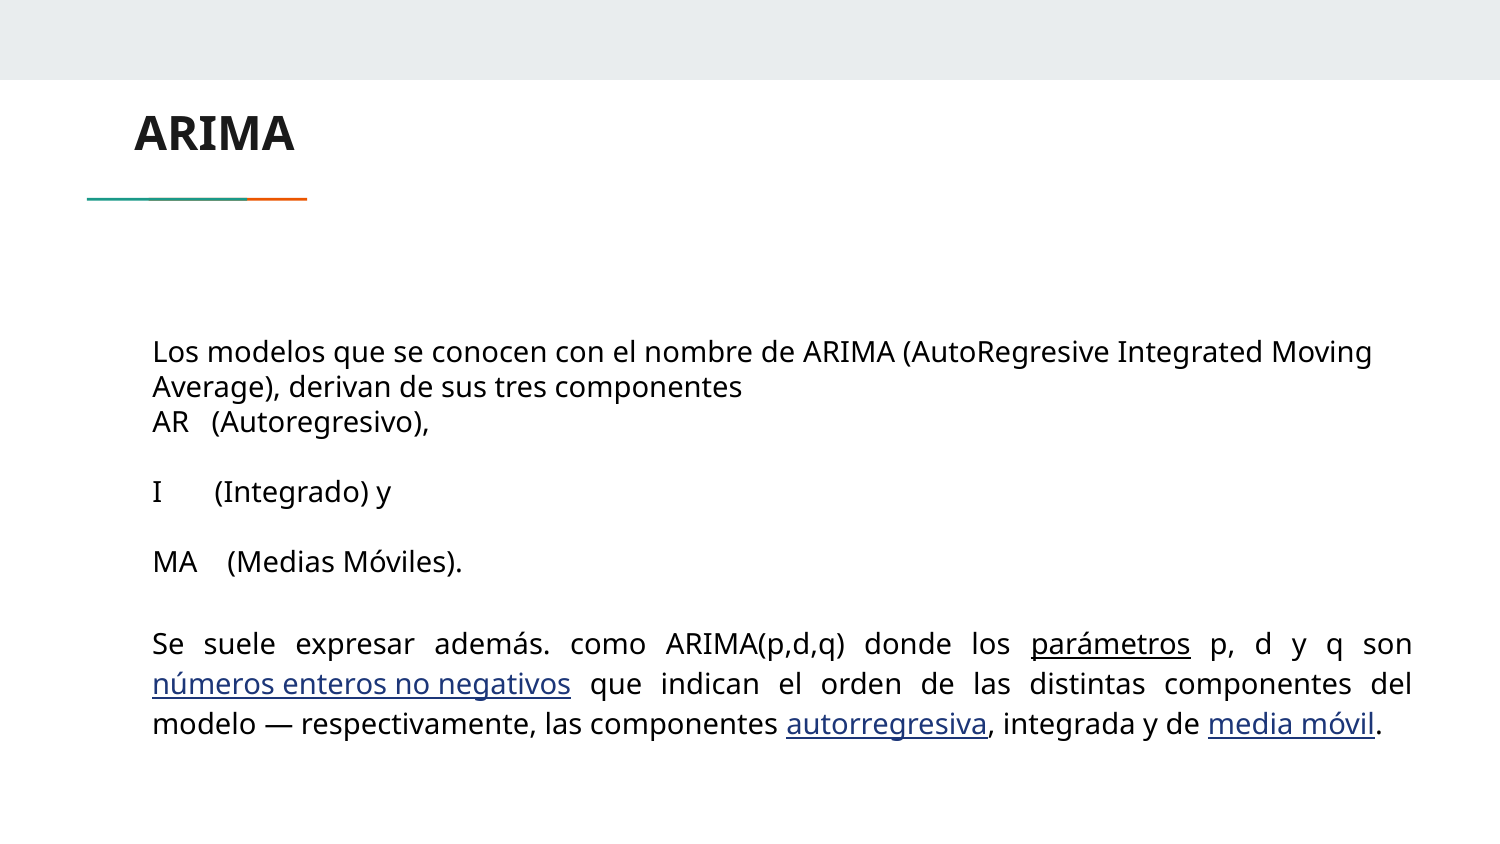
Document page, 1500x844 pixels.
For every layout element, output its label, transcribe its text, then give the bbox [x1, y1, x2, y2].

text_box Los modelos que se conocen con el nombre de ARIMA (AutoRegresive Integrated Moving Average), derivan de sus tres componentes AR (Autoregresivo), I (Integrado) y MA (Medias Móviles). [137, 318, 1389, 594]
title ARIMA [119, 87, 1381, 176]
text_box Se suele expresar además. como ARIMA(p,d,q) donde los parámetros p, d y q son números enteros no negativos que indican el orden de las distintas componentes del modelo — respectivamente, las componentes autorregresiva, integrada y de media móvil. [137, 610, 1428, 761]
